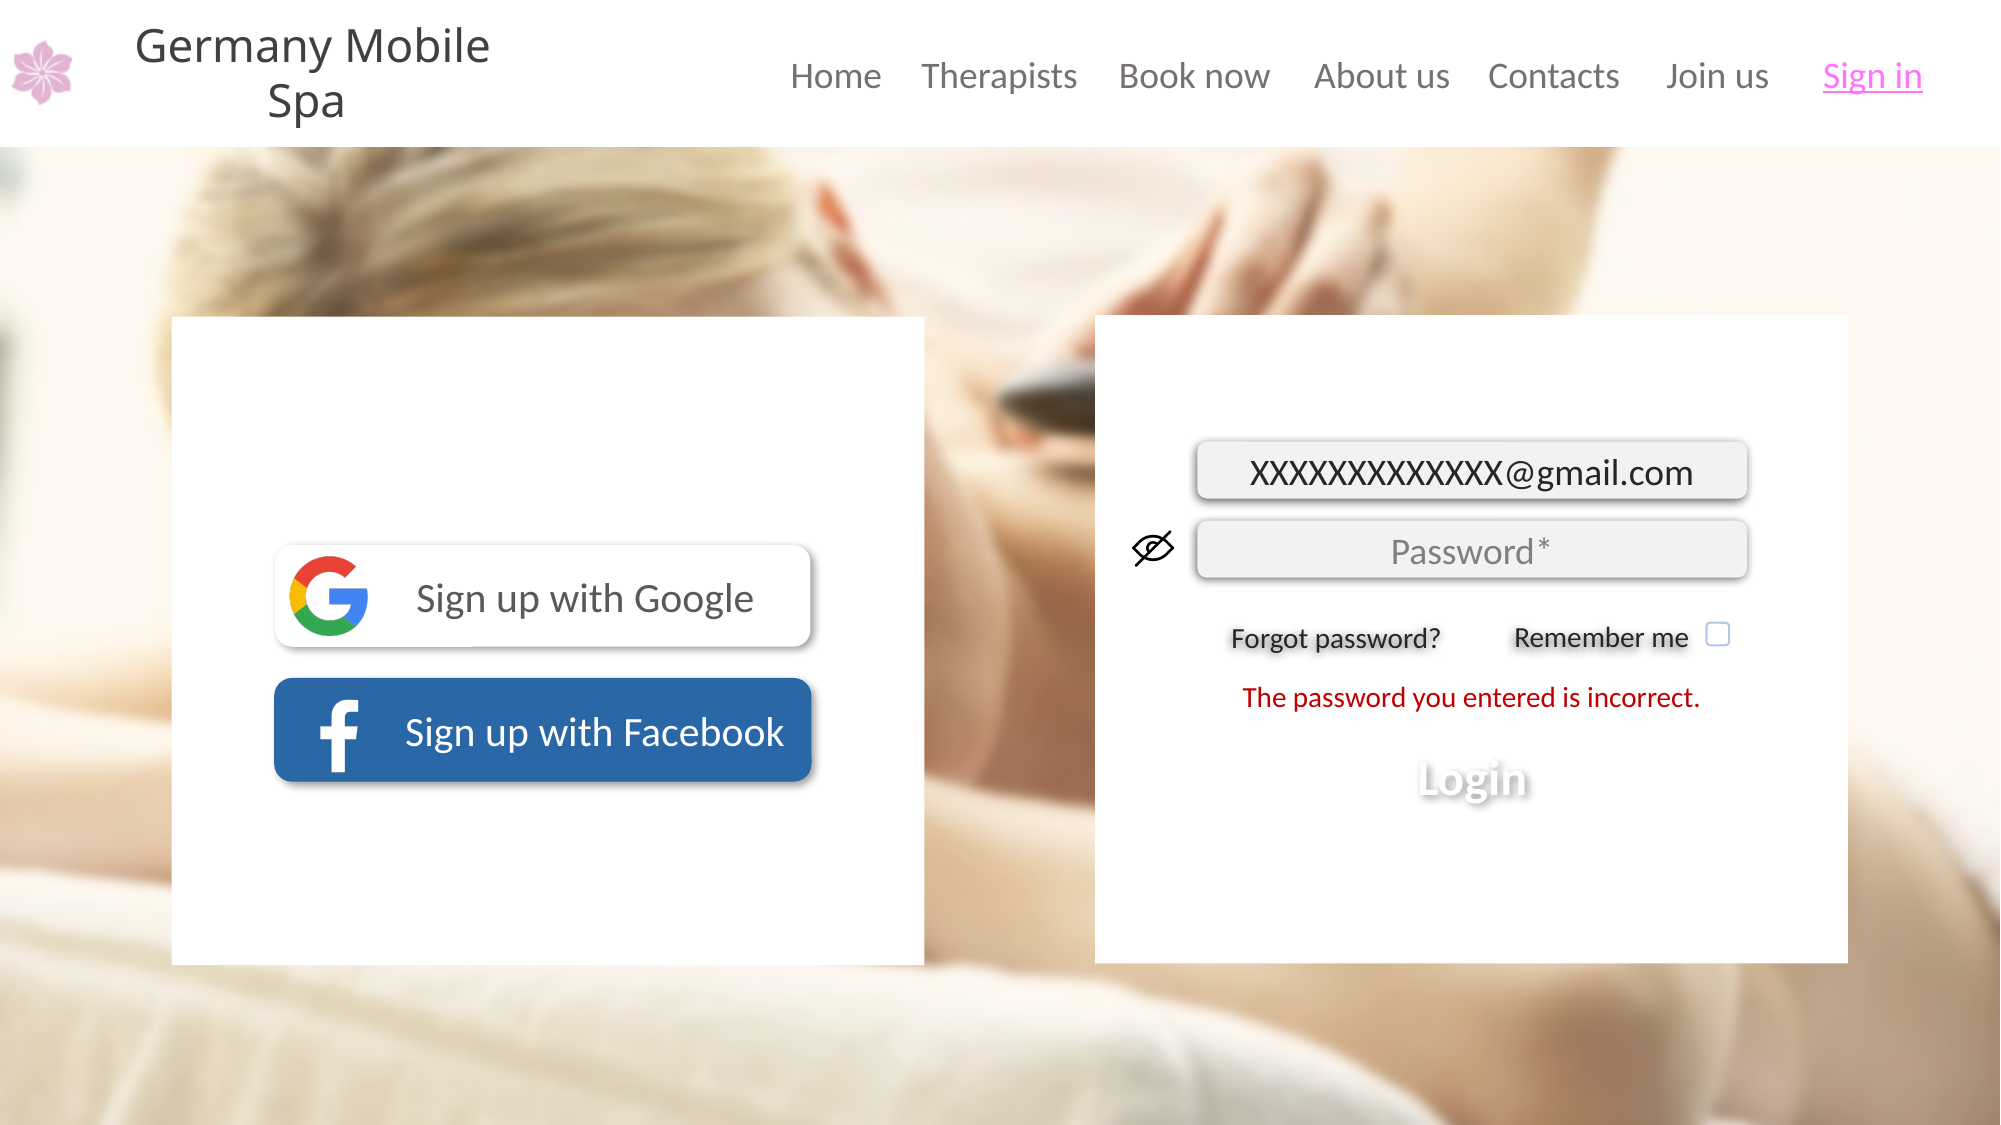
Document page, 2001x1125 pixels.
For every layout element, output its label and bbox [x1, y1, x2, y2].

text_box [260, 678, 811, 781]
picture [0, 0, 2000, 1125]
text_box [275, 544, 811, 647]
